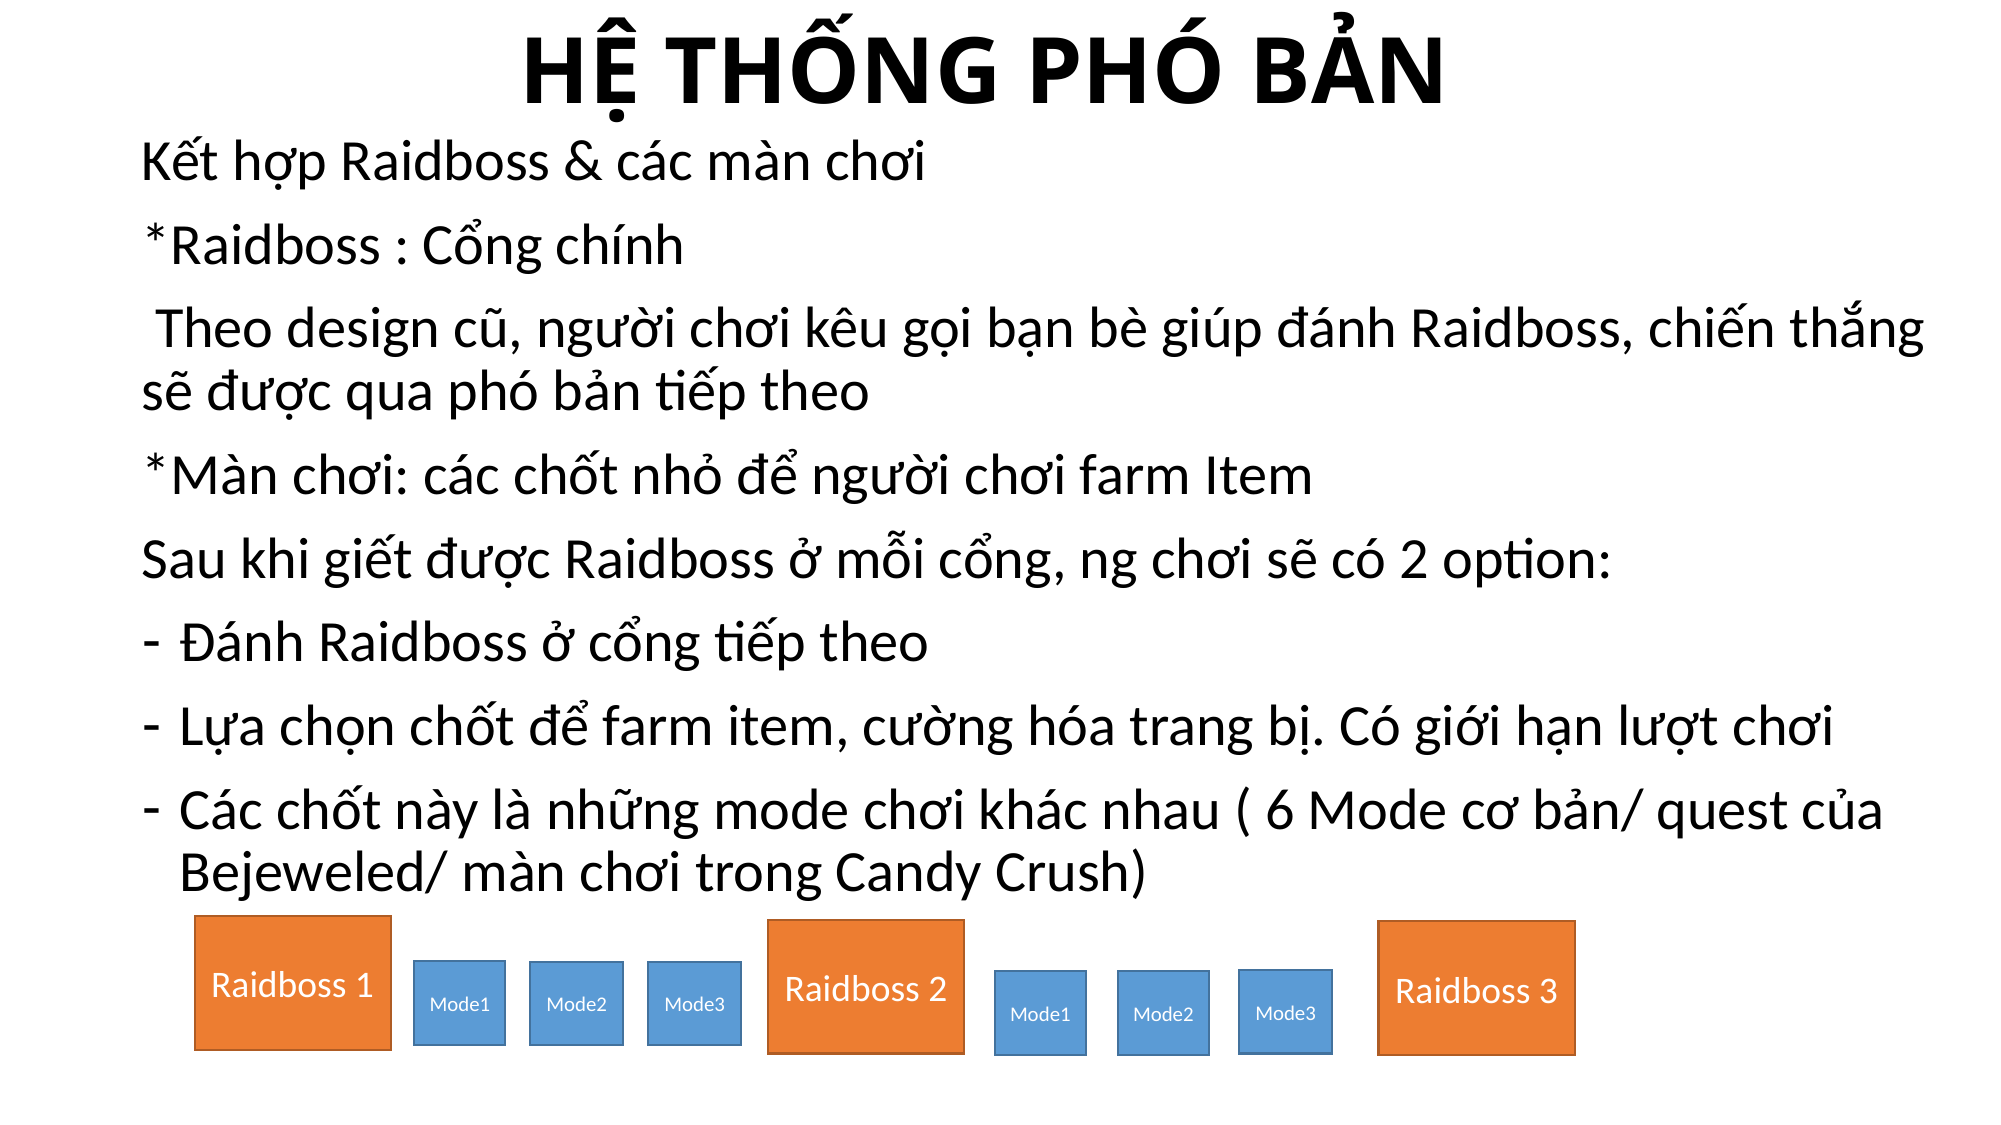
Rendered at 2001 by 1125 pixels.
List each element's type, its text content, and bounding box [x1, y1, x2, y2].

text_box Raidboss 1 [194, 915, 392, 1051]
list Kết hợp Raidboss & các màn chơi *Raidboss : Cổng chính Theo design cũ, người chơi kêu gọi bạn bè giúp đánh Raidboss, chiến thắng sẽ được qua phó bản tiếp theo *Màn chơi: các chốt nhỏ để người chơi farm Item Sau khi giết được Raidboss ở mỗi cổng, ng chơi sẽ có 2 option: Đánh Raidboss ở cổng tiếp theo Lựa chọn chốt để farm item, cường hóa trang bị. Có giới hạn lượt chơi Các chốt này là những mode chơi khác nhau ( 6 Mode cơ bản/ quest của Bejeweled/ màn chơi trong Candy Crush) [126, 122, 1956, 1072]
text_box Mode1 [413, 960, 506, 1046]
text_box Mode1 [994, 970, 1087, 1056]
text_box Mode3 [647, 961, 742, 1046]
text_box Raidboss 2 [767, 919, 965, 1055]
text_box Mode2 [529, 961, 624, 1046]
text_box Raidboss 3 [1377, 920, 1576, 1056]
text_box Mode2 [1117, 970, 1210, 1056]
title HỆ THỐNG PHÓ BẢN [133, 20, 1859, 122]
text_box Mode3 [1238, 969, 1333, 1055]
